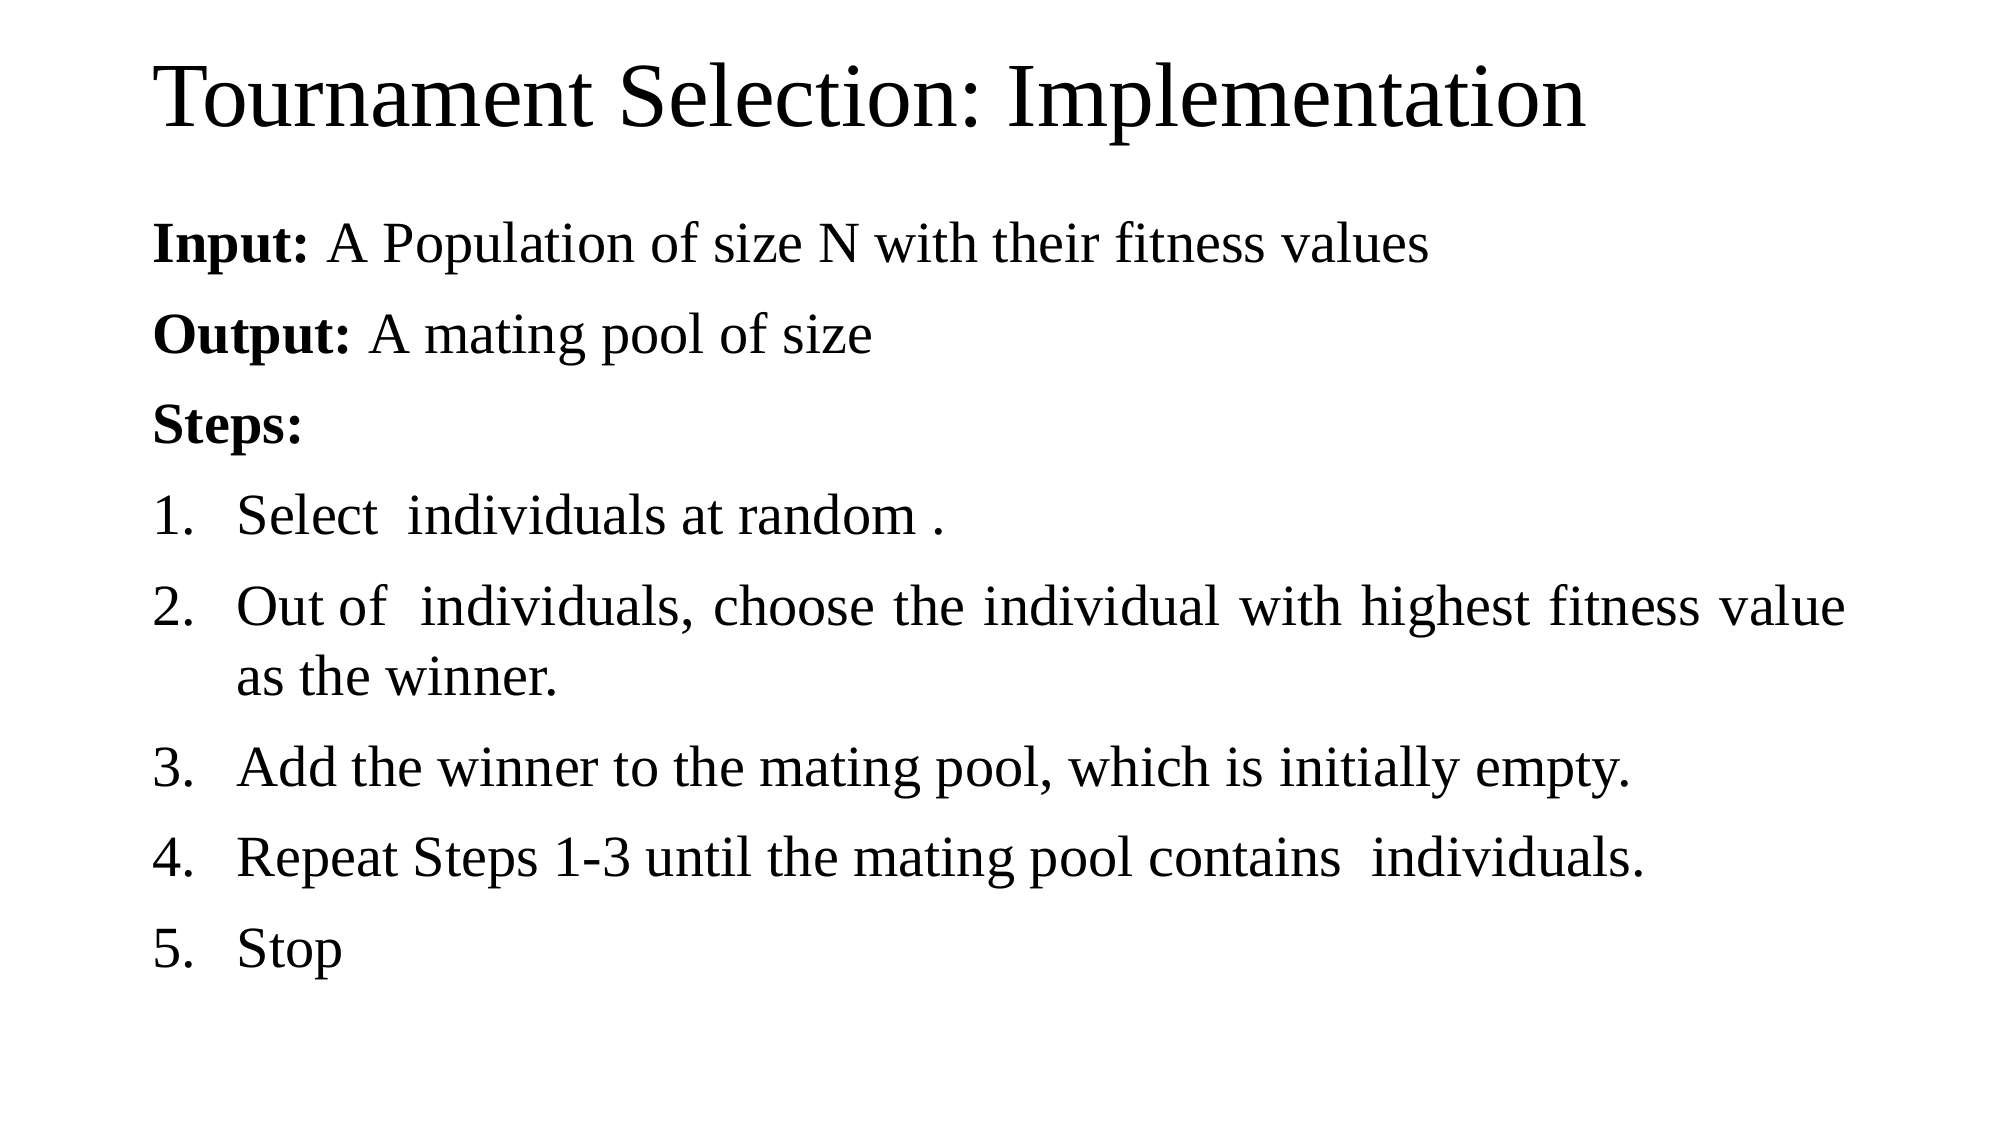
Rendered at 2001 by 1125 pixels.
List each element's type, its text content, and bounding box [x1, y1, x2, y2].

title Tournament Selection: Implementation [137, 27, 1863, 166]
